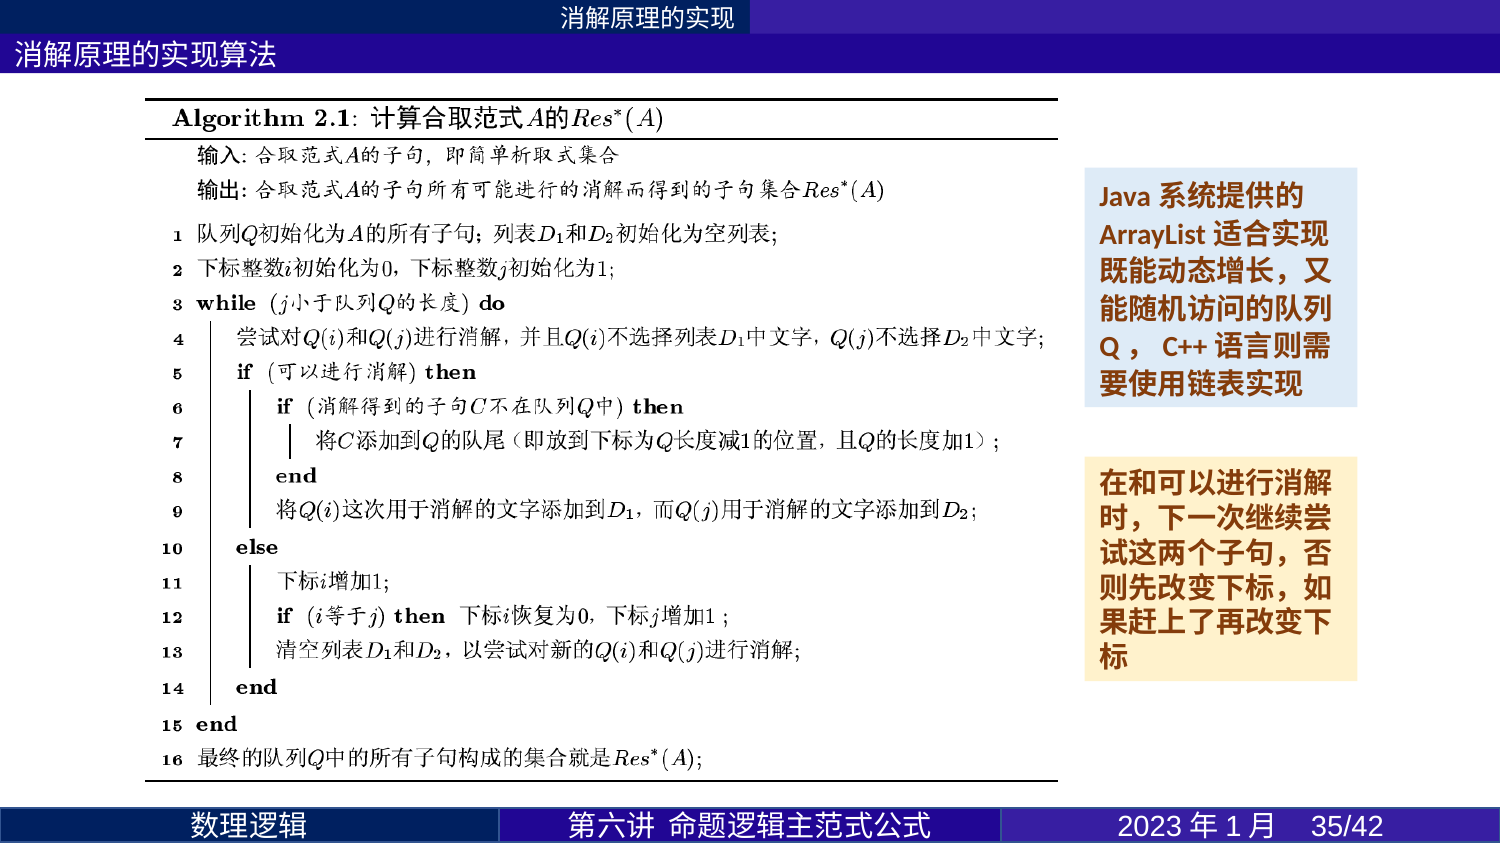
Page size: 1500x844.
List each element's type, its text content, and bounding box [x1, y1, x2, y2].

text_box 数理逻辑 [0, 807, 498, 843]
text_box 2023年1月 35/42 [1000, 807, 1500, 843]
text_box 消解原理的实现算法 [0, 33, 1500, 74]
text_box 第六讲 命题逻辑主范式公式 [498, 807, 1000, 843]
text_box 消解原理的实现 [0, 0, 749, 33]
picture [142, 94, 1058, 787]
text_box Java系统提供的ArrayList适合实现既能动态增长，又能随机访问的队列Q，C++语言则需要使用链表实现 [1084, 167, 1358, 408]
text_box [749, 0, 1500, 33]
